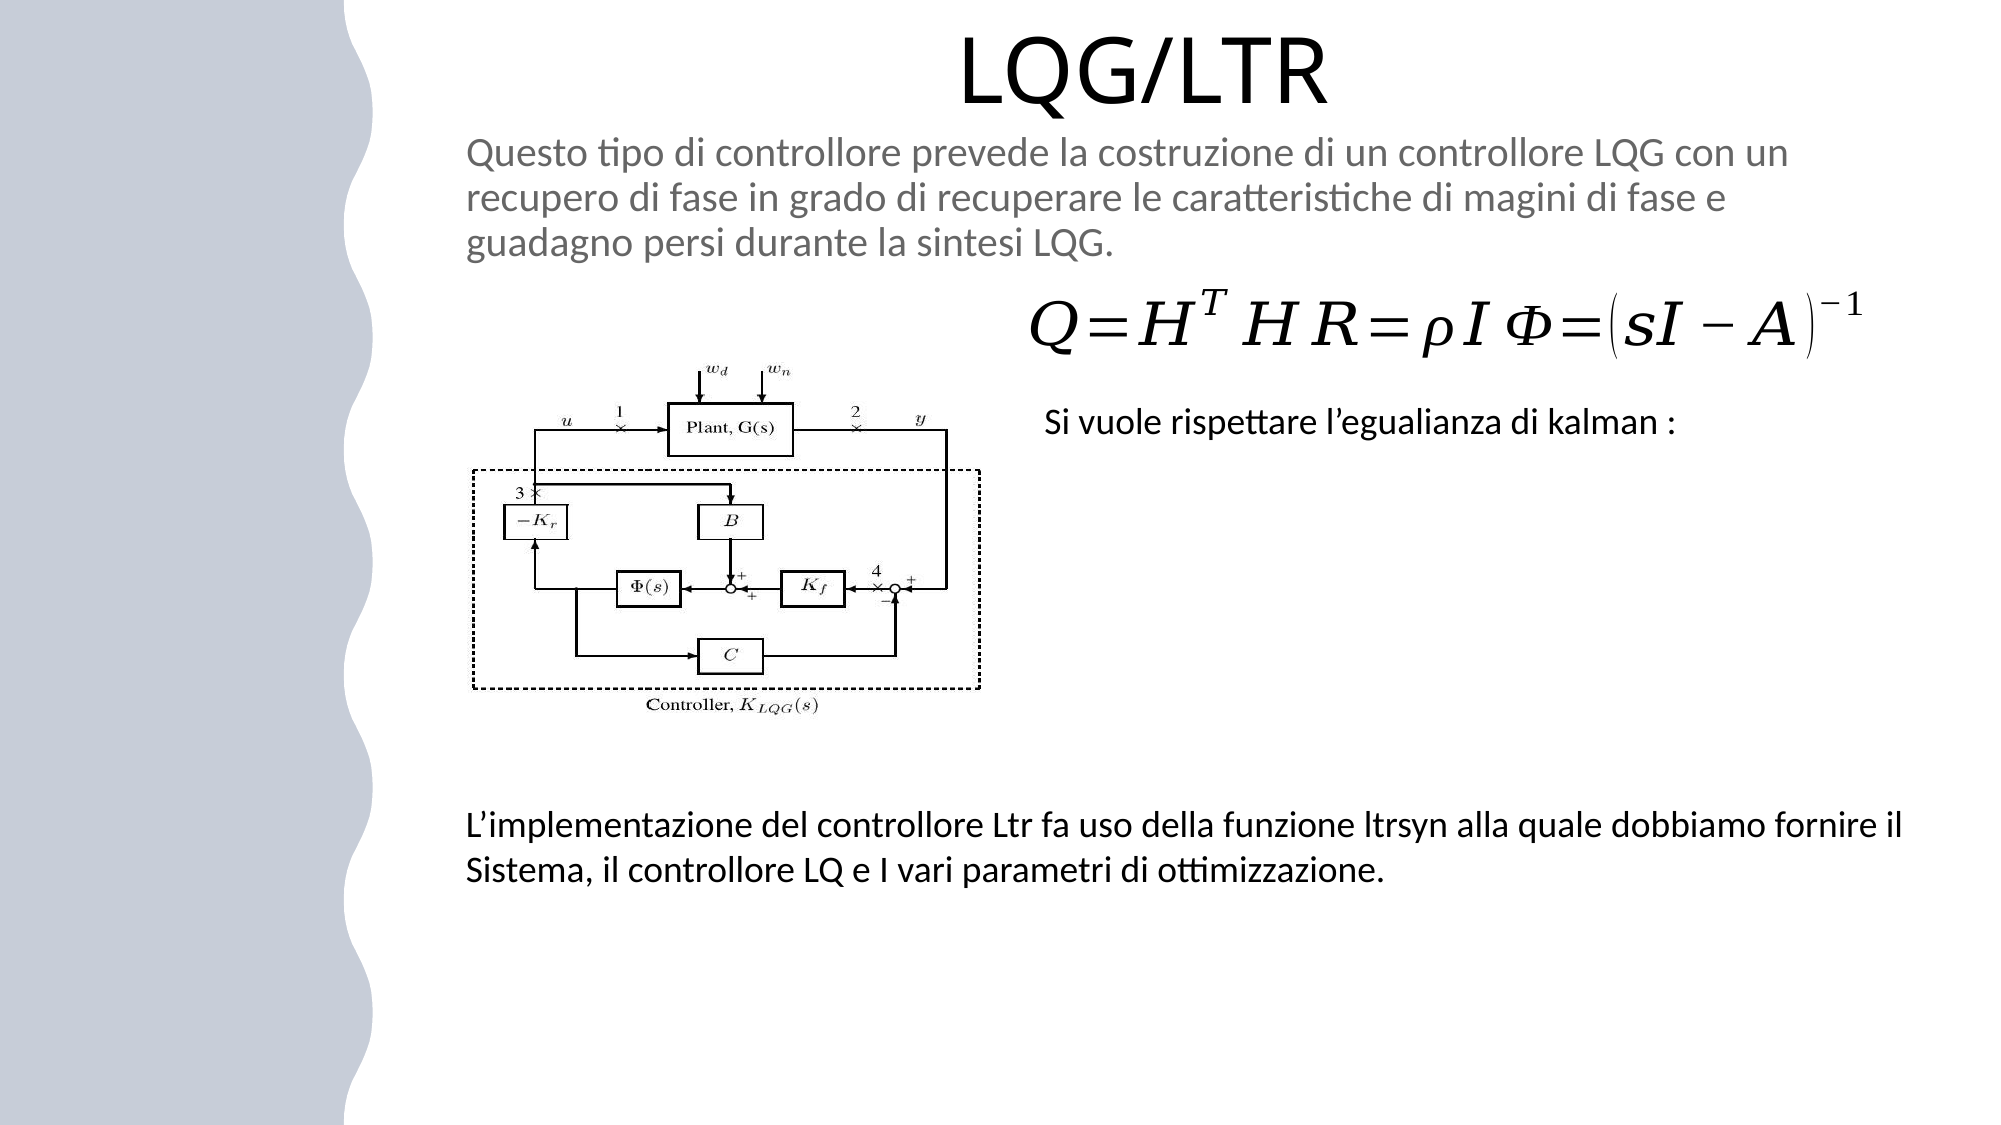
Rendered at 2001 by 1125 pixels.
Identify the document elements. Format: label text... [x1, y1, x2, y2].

text_box L’implementazione del controllore Ltr fa uso della funzione ltrsyn alla quale dobbiamo fornire il Sistema, il controllore LQ e I vari parametri di ottimizzazione. [451, 792, 1931, 898]
title LQG/LTR [435, 17, 1852, 200]
picture [435, 361, 1028, 722]
list Questo tipo di controllore prevede la costruzione di un controllore LQG con un recupero di fase in grado di recuperare le caratteristiche di magini di fase e guadagno persi durante la sintesi LQG. [451, 122, 1868, 305]
text_box [0, 0, 371, 1125]
text_box [342, 0, 2000, 1125]
